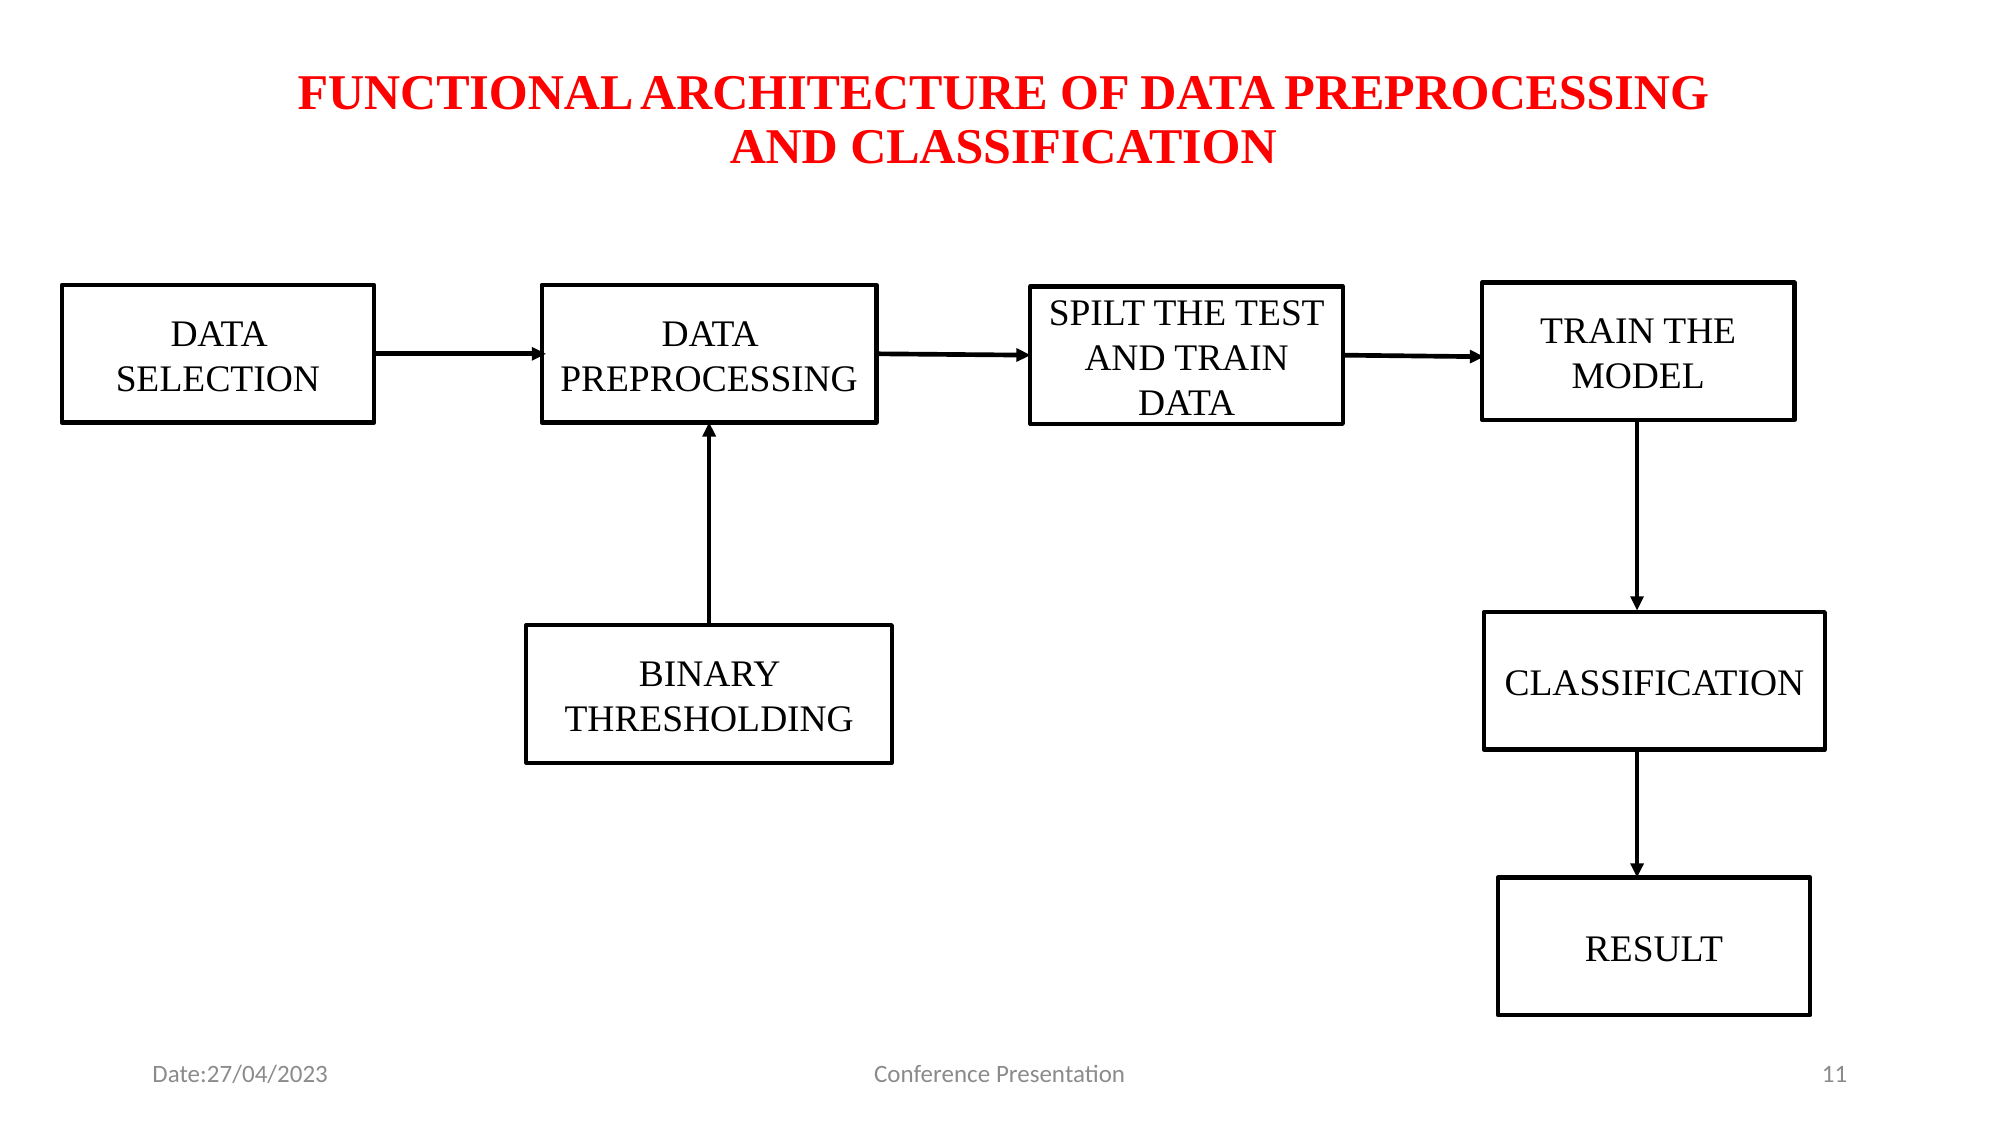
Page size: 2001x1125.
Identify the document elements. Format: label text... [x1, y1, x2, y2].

slide_number 11 [1412, 1042, 1863, 1103]
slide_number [137, 1042, 588, 1103]
text_box DATA PREPROCESSING [541, 285, 877, 423]
title FUNCTIONAL ARCHITECTURE OF DATA PREPROCESSING AND CLASSIFICATION [140, 11, 1866, 229]
text_box SPILT THE TEST AND TRAIN DATA [1030, 286, 1343, 424]
text_box RESULT [1497, 877, 1811, 1015]
text_box BINARY THRESHOLDING [526, 625, 892, 763]
footer Conference Presentation [662, 1042, 1338, 1103]
text_box DATA SELECTION [61, 285, 375, 423]
text_box CLASSIFICATION [1483, 612, 1825, 750]
text_box TRAIN THE MODEL [1482, 282, 1795, 421]
